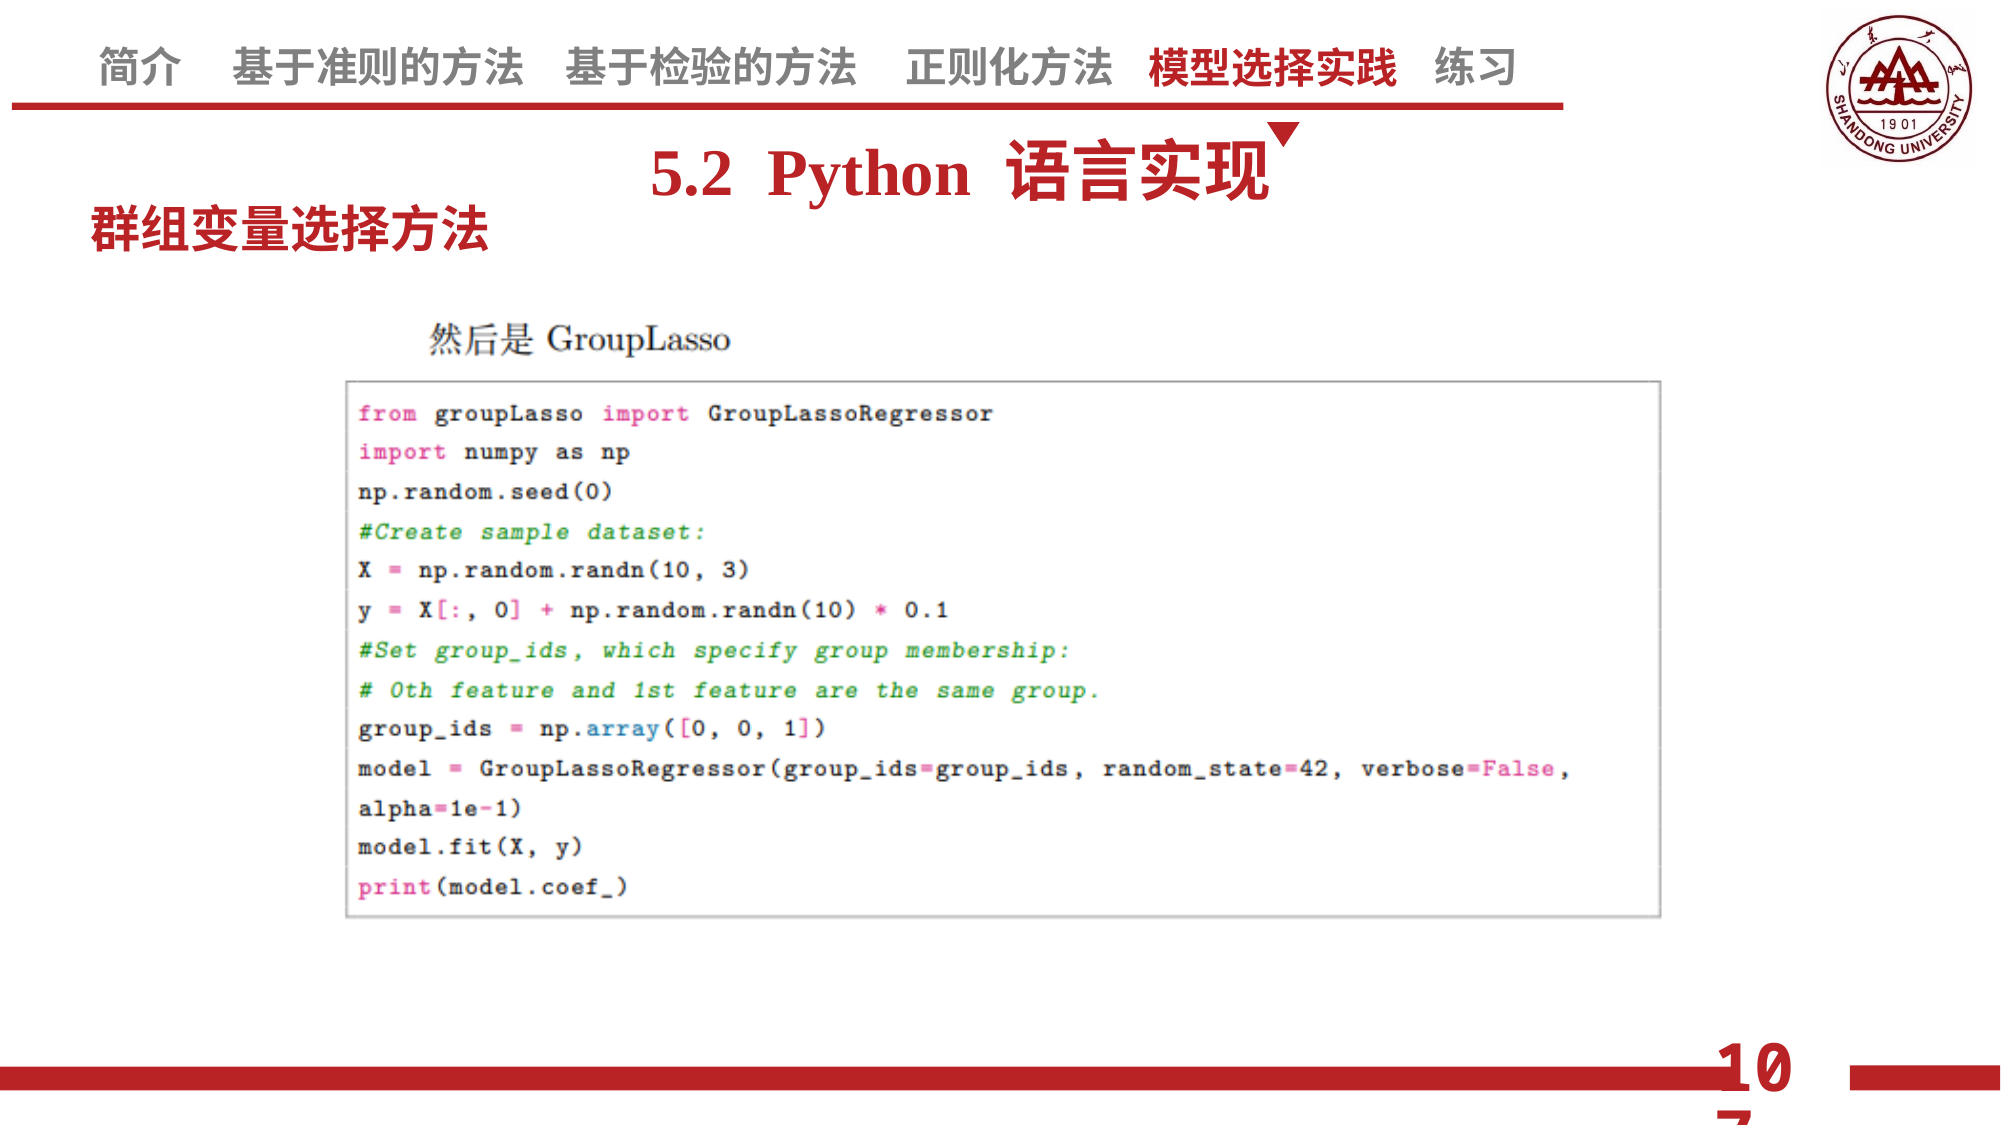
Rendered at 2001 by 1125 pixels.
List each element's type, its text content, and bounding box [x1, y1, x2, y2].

text_box 群组变量选择方法 [75, 189, 1078, 265]
picture [1820, 9, 1977, 167]
text_box 5.2 Python 语言实现 [623, 121, 1626, 217]
picture [297, 297, 1702, 949]
